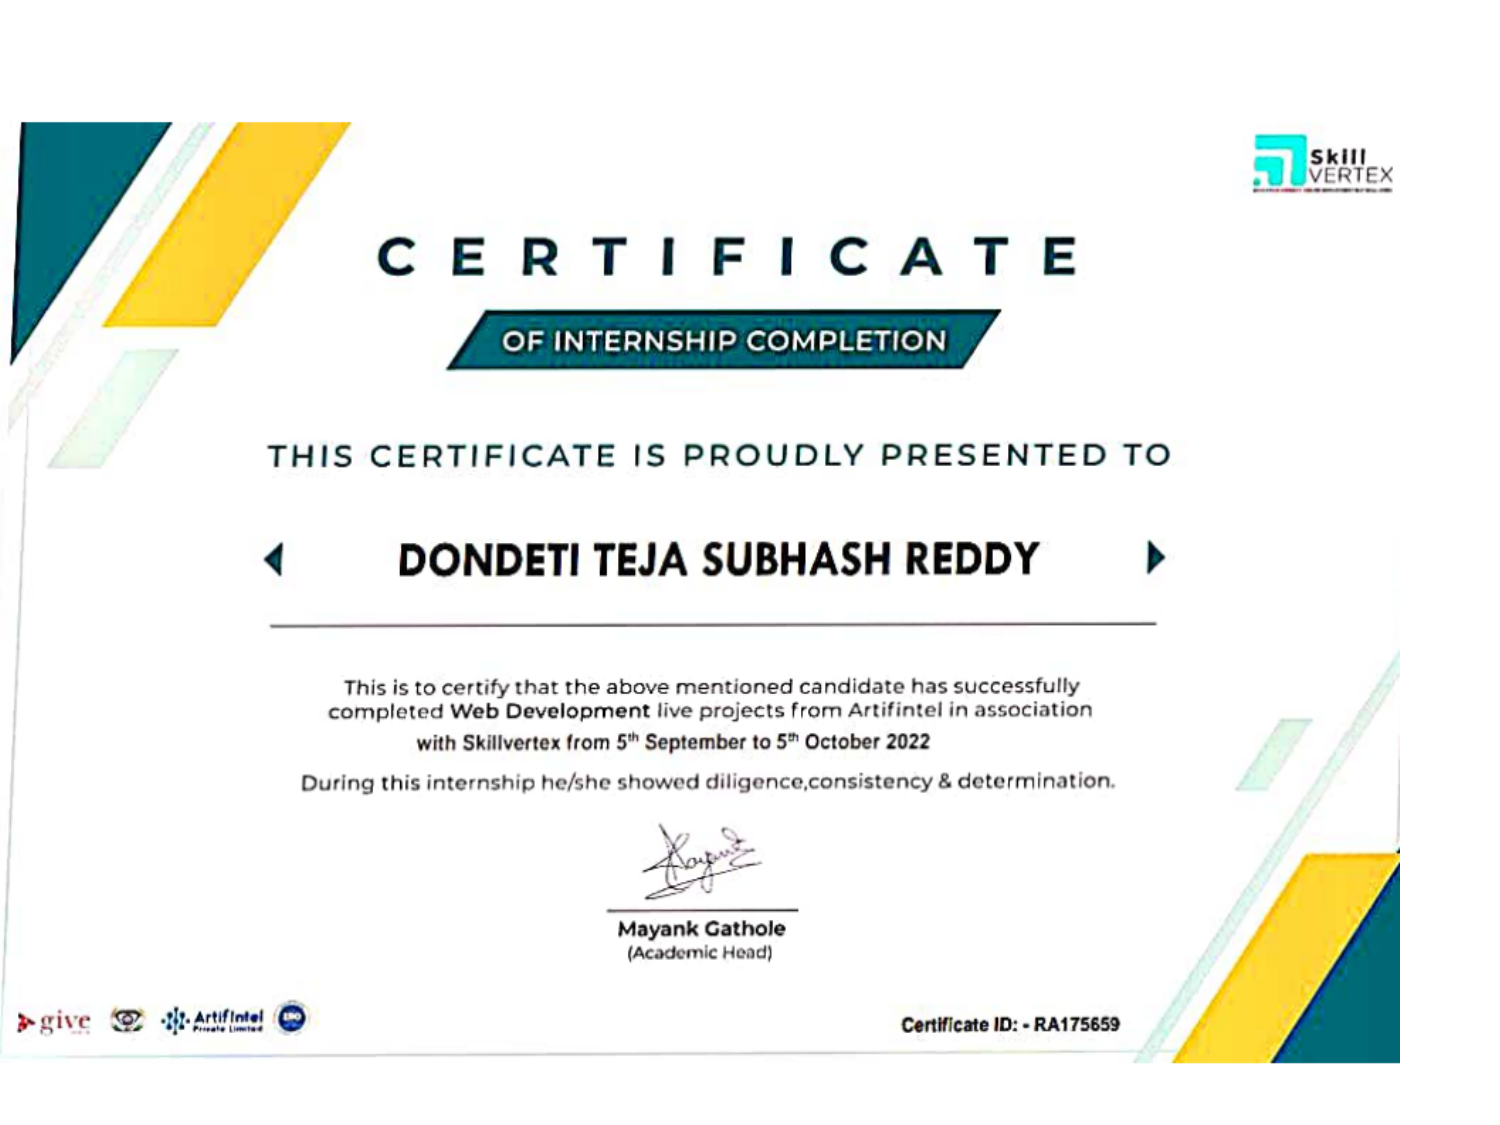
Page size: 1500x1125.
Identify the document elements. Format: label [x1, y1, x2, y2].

picture [0, 54, 1400, 1071]
